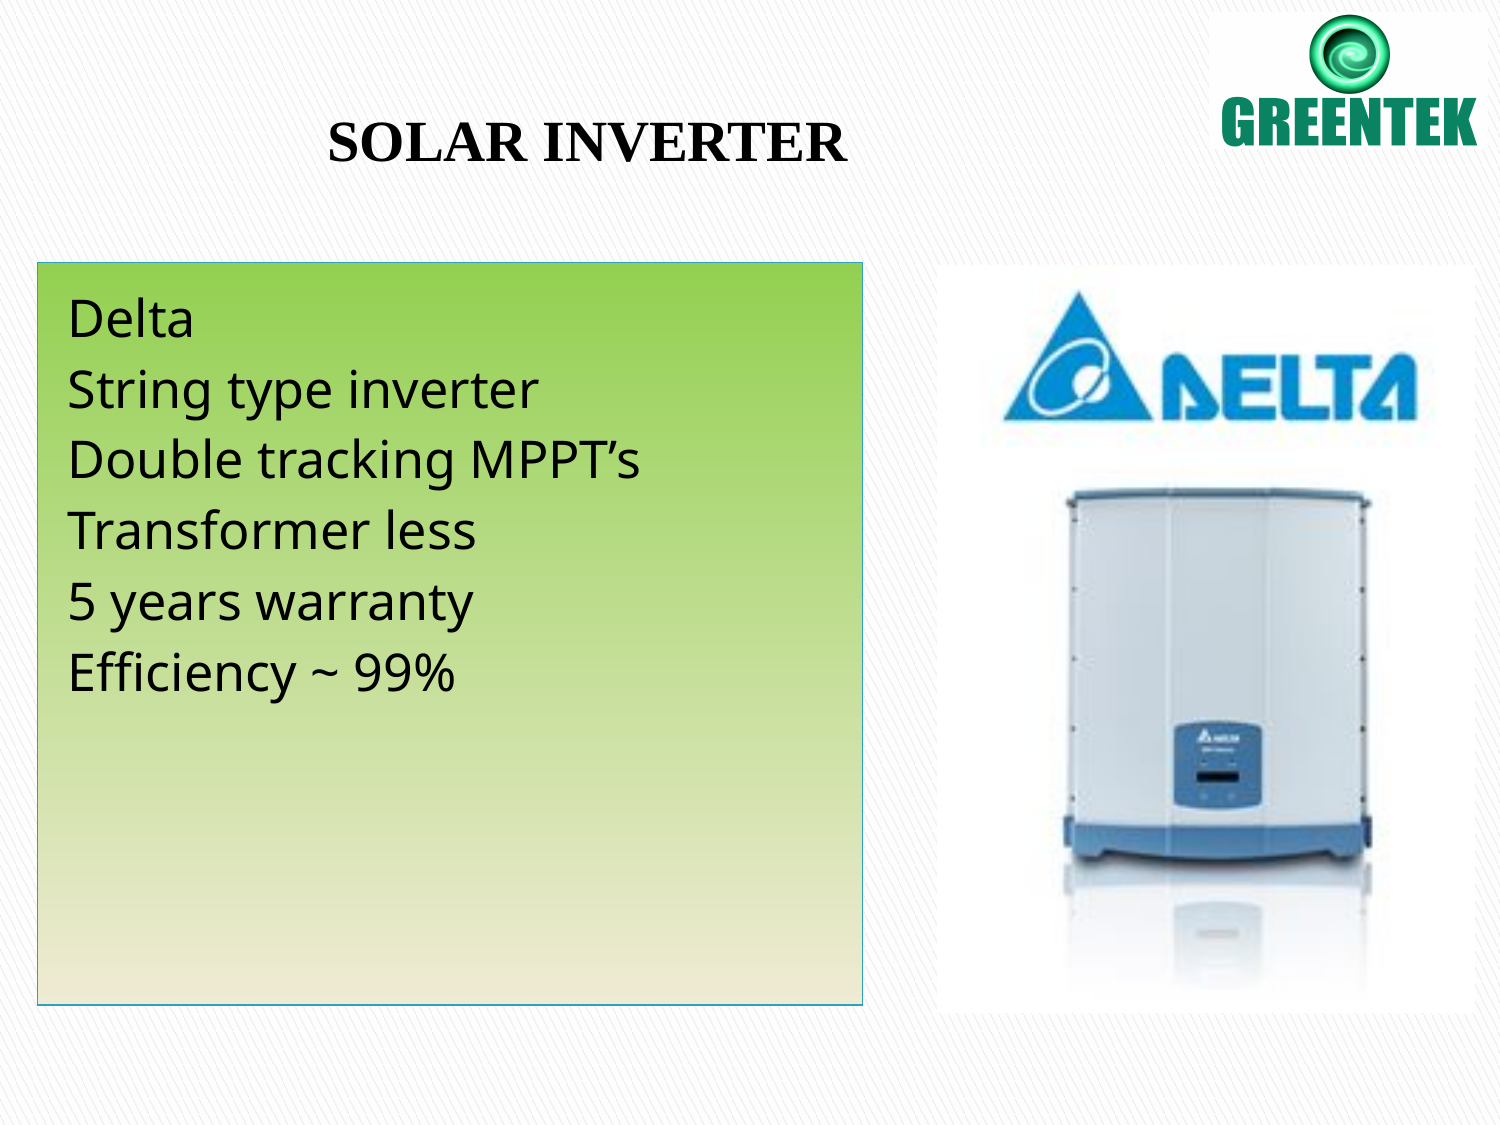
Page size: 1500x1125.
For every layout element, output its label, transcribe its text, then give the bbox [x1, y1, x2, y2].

picture [1209, 12, 1488, 149]
picture [937, 265, 1476, 1013]
list Delta String type inverter Double tracking MPPT’s Transformer less 5 years warranty Efficiency ~ 99% [37, 262, 863, 1006]
title SOLAR INVERTER [75, 44, 1100, 233]
